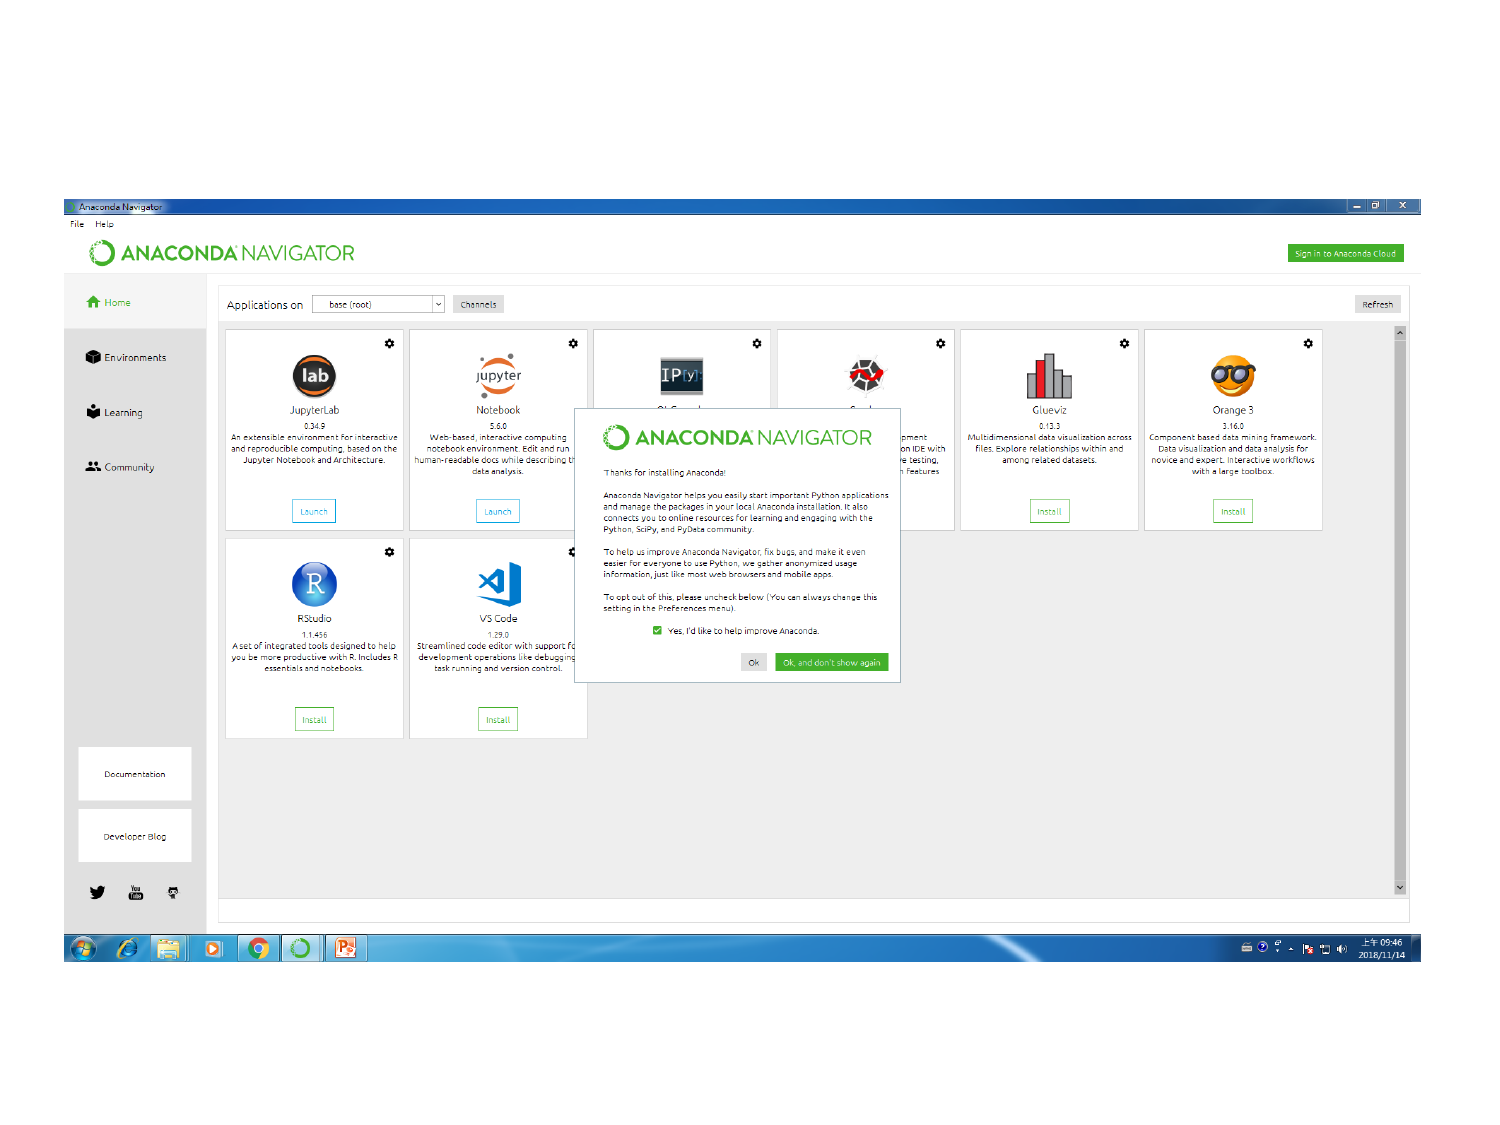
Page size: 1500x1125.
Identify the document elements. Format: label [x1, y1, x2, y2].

picture [64, 199, 1421, 963]
